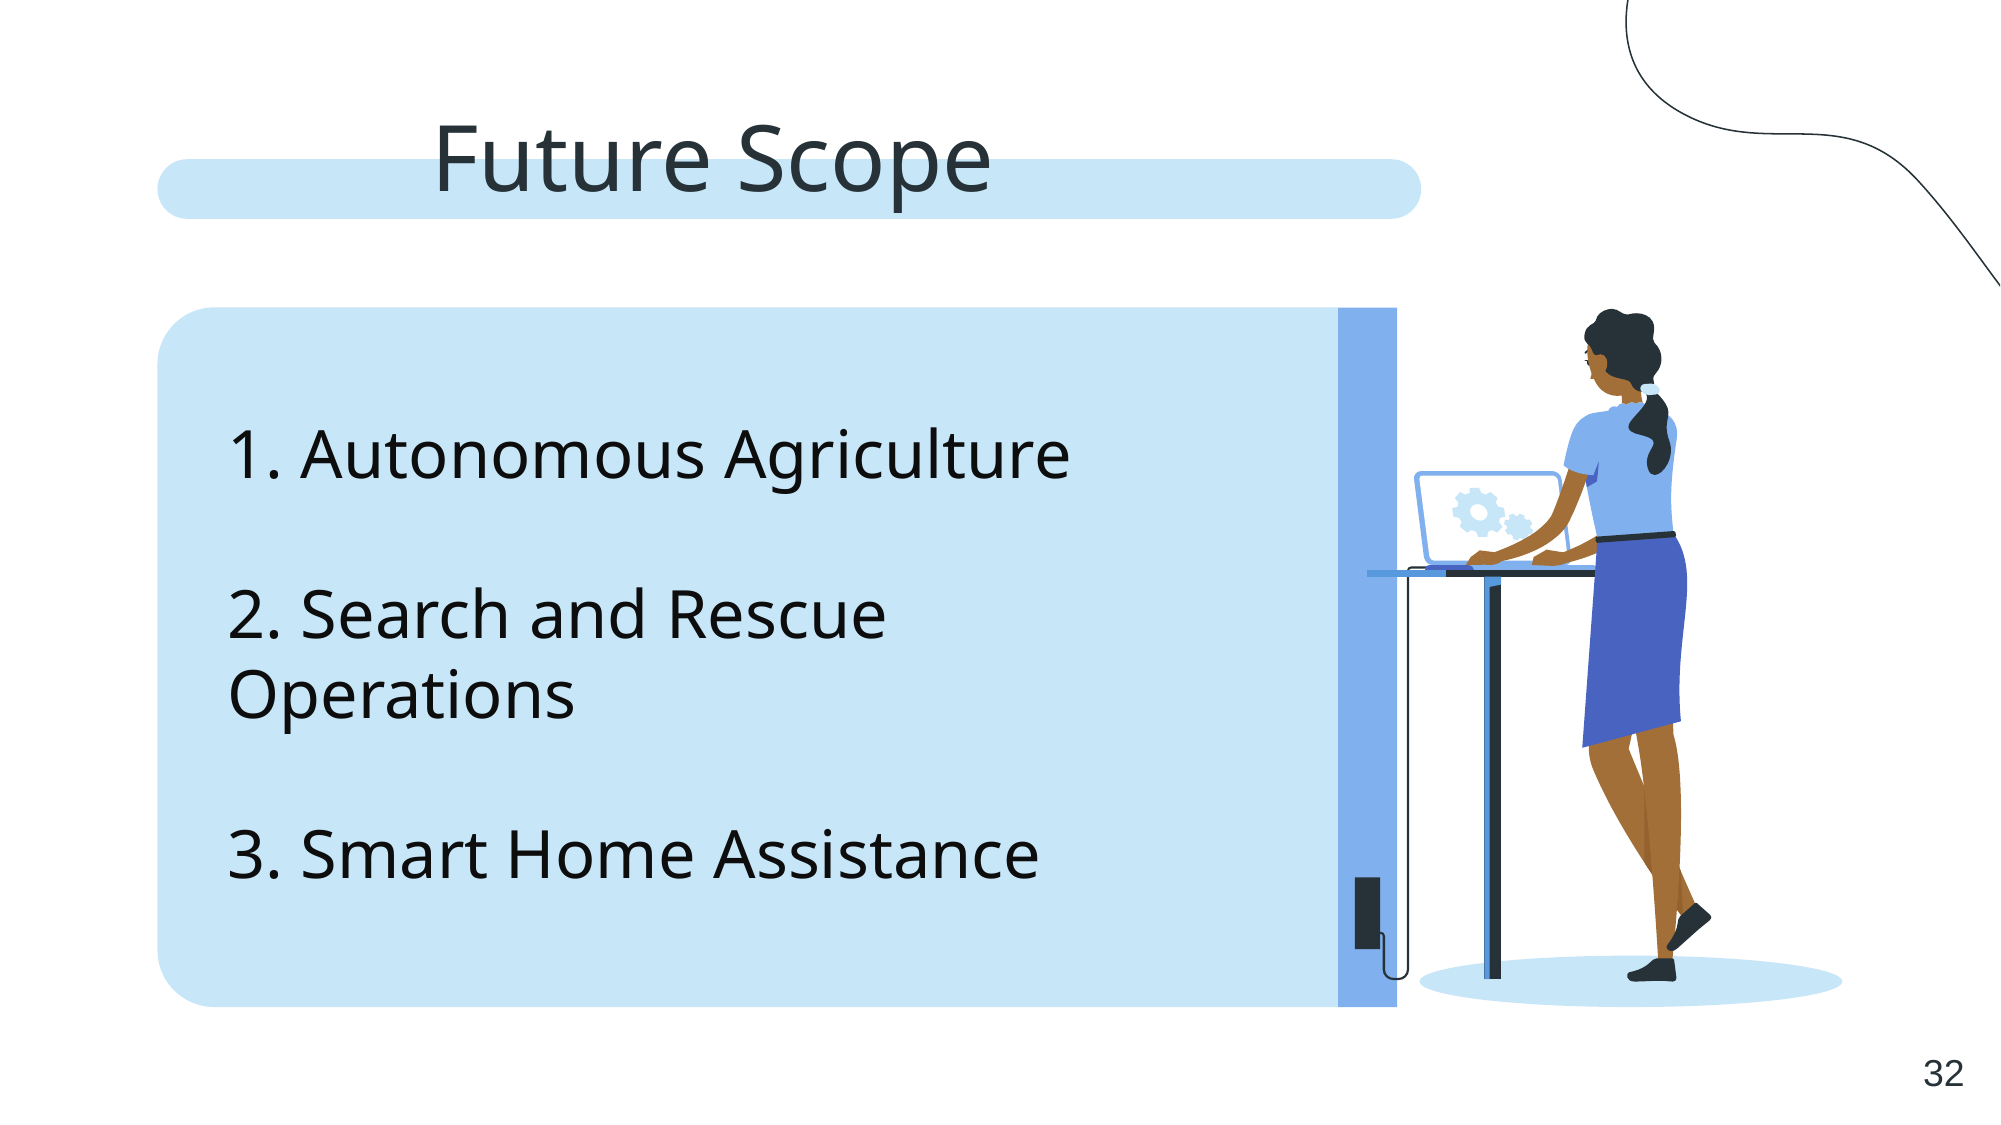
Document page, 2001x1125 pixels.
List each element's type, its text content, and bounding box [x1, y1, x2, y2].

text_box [157, 306, 1843, 1008]
text_box 32 [1908, 1041, 2000, 1102]
title Future Scope [411, 80, 1274, 215]
